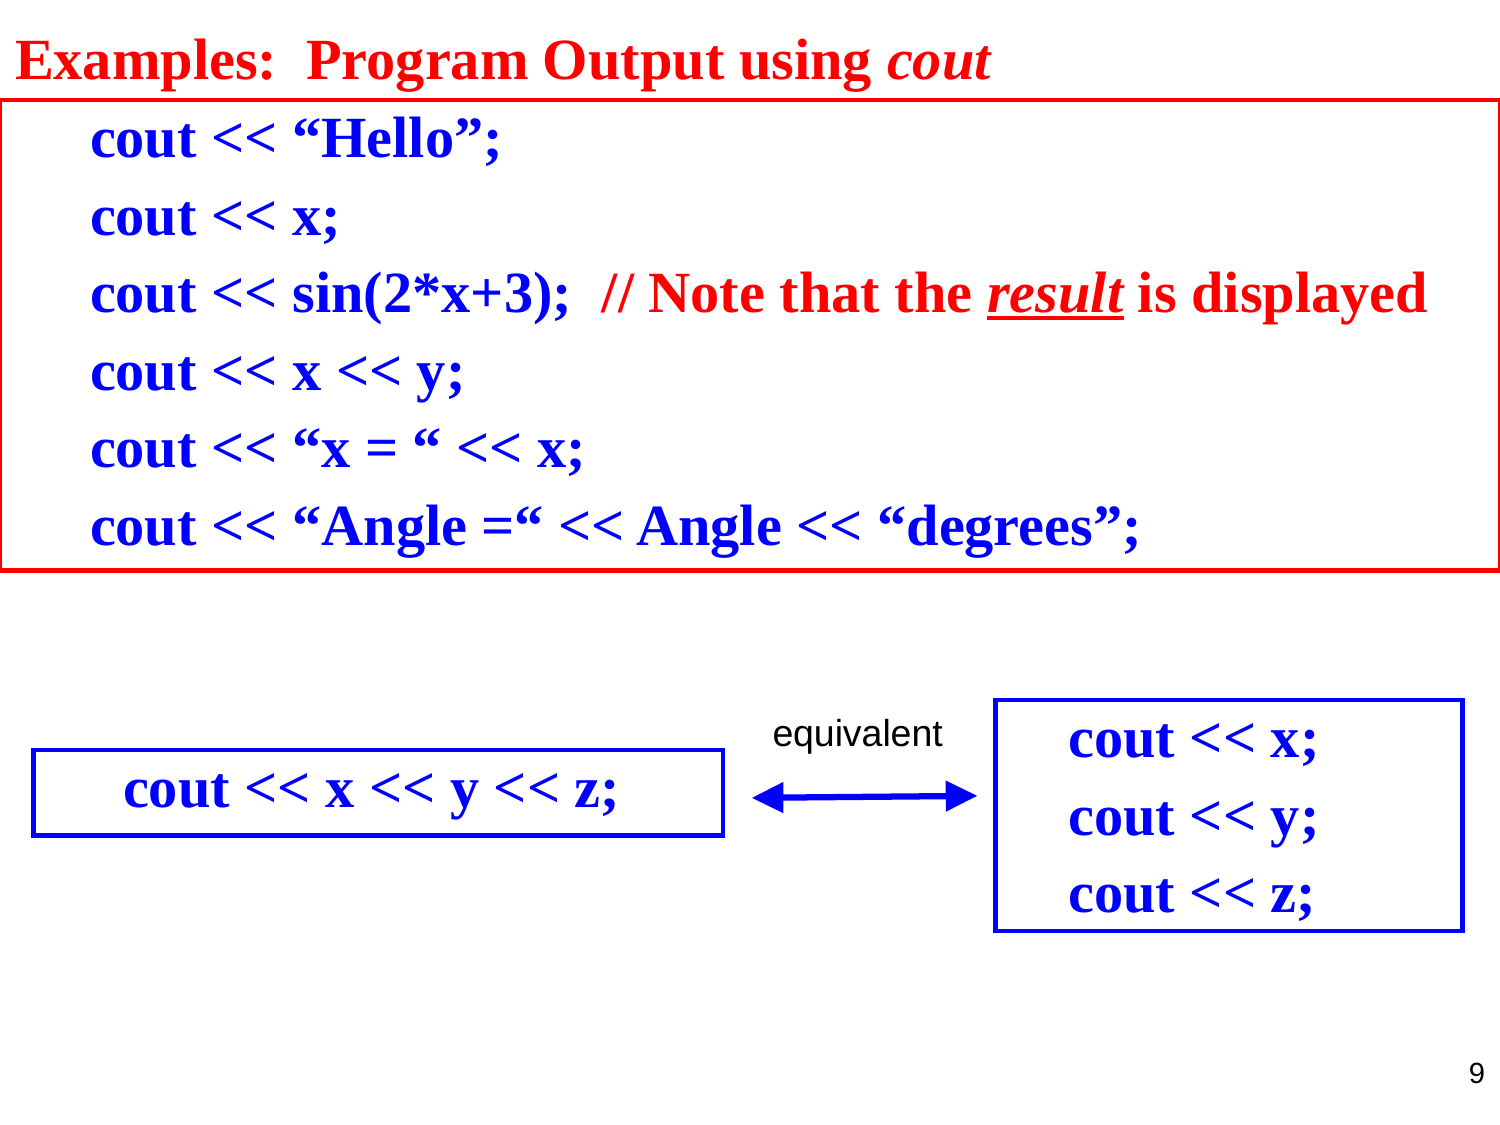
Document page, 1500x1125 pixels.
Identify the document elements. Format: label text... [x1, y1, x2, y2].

list cout << “Hello”; cout << x; cout << sin(2*x+3); // Note that the result is displayed cout << x << y; cout << “x = “ << x; cout << “Angle =“ << Angle << “degrees”; [0, 99, 1500, 571]
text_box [751, 795, 978, 799]
title Examples: Program Output using cout [0, 0, 1350, 99]
slide_number 9 [1149, 1046, 1500, 1125]
text_box cout << x << y << z; [33, 749, 723, 836]
text_box equivalent [757, 702, 958, 762]
text_box cout << x; cout << y; cout << z; [995, 699, 1463, 932]
